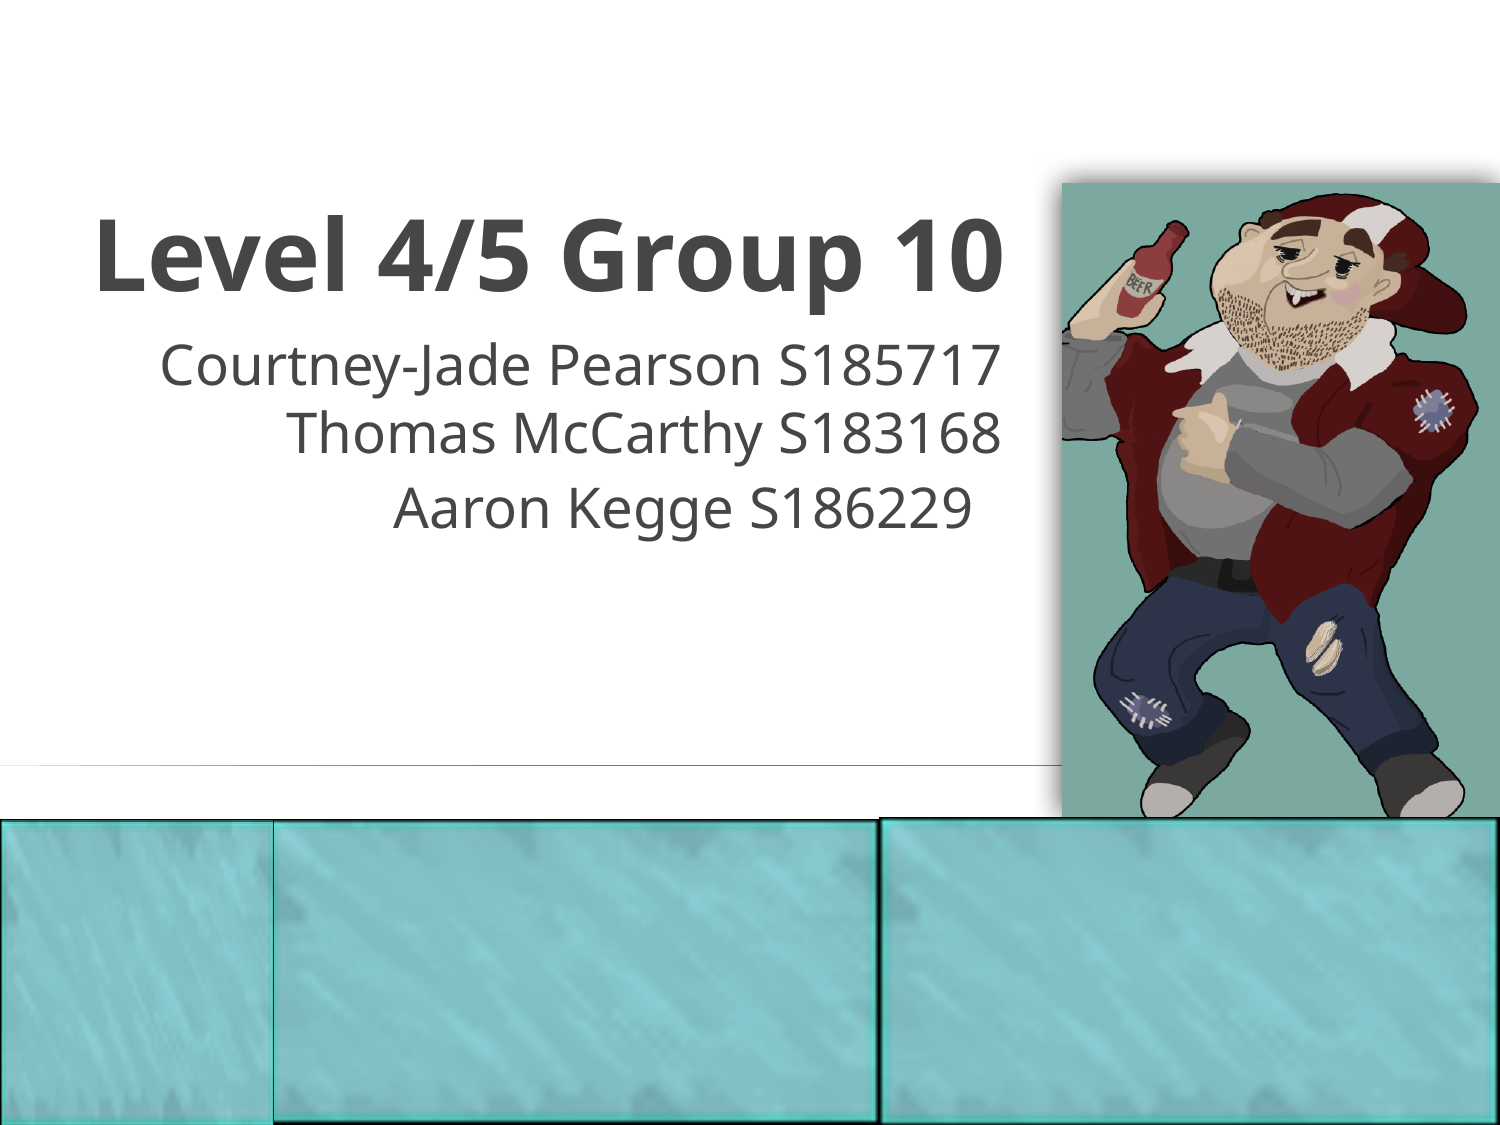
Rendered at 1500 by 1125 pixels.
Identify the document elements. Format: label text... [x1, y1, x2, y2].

title Level 4/5 Group 10 [0, 19, 1021, 320]
subtitle Courtney-Jade Pearson S185717 Thomas McCarthy S183168 Aaron Kegge S186229 [0, 321, 1021, 740]
picture [0, 183, 1500, 1125]
